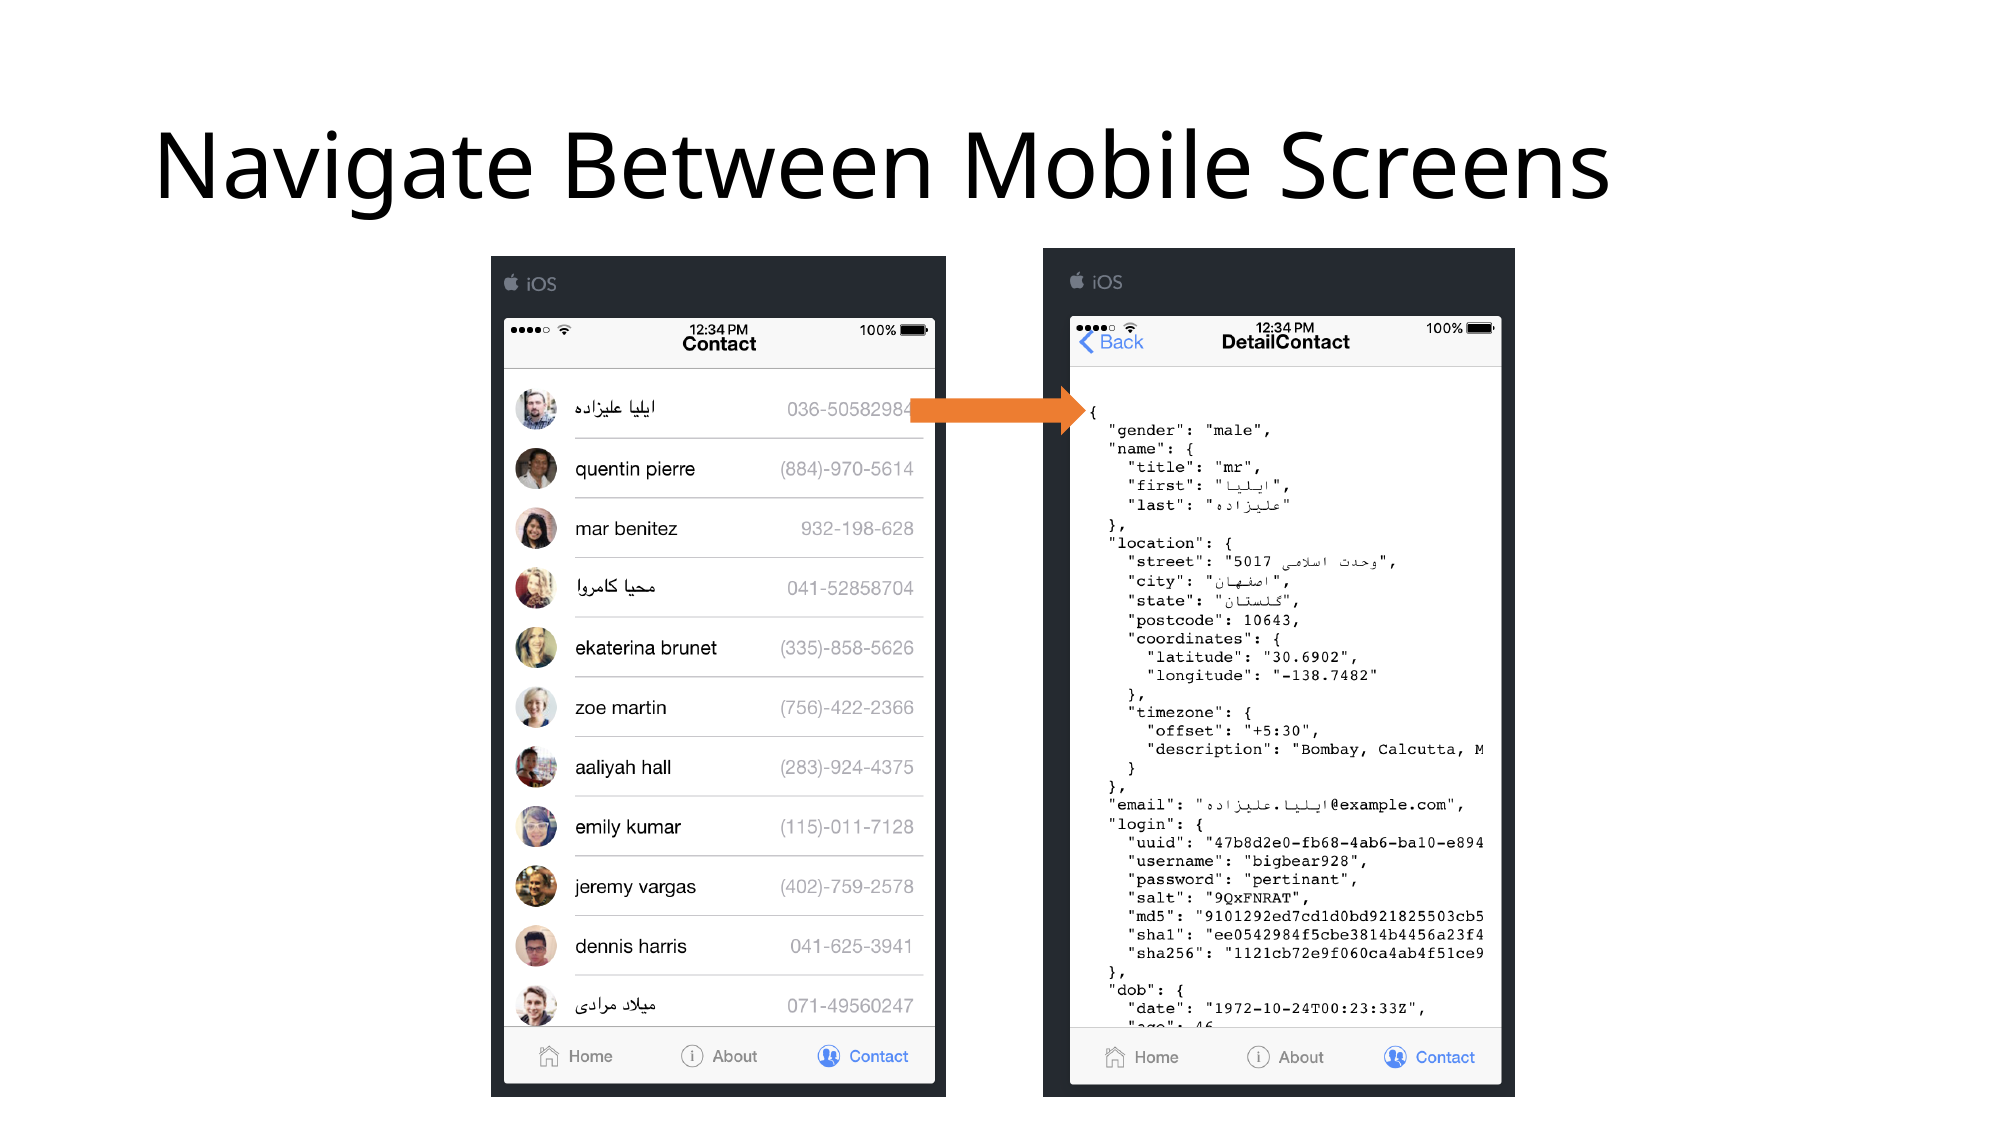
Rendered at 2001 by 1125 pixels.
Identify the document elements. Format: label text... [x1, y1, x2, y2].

title Navigate Between Mobile Screens [137, 59, 1863, 278]
text_box [946, 398, 1043, 423]
picture [1043, 248, 1515, 1097]
picture [491, 256, 946, 1097]
